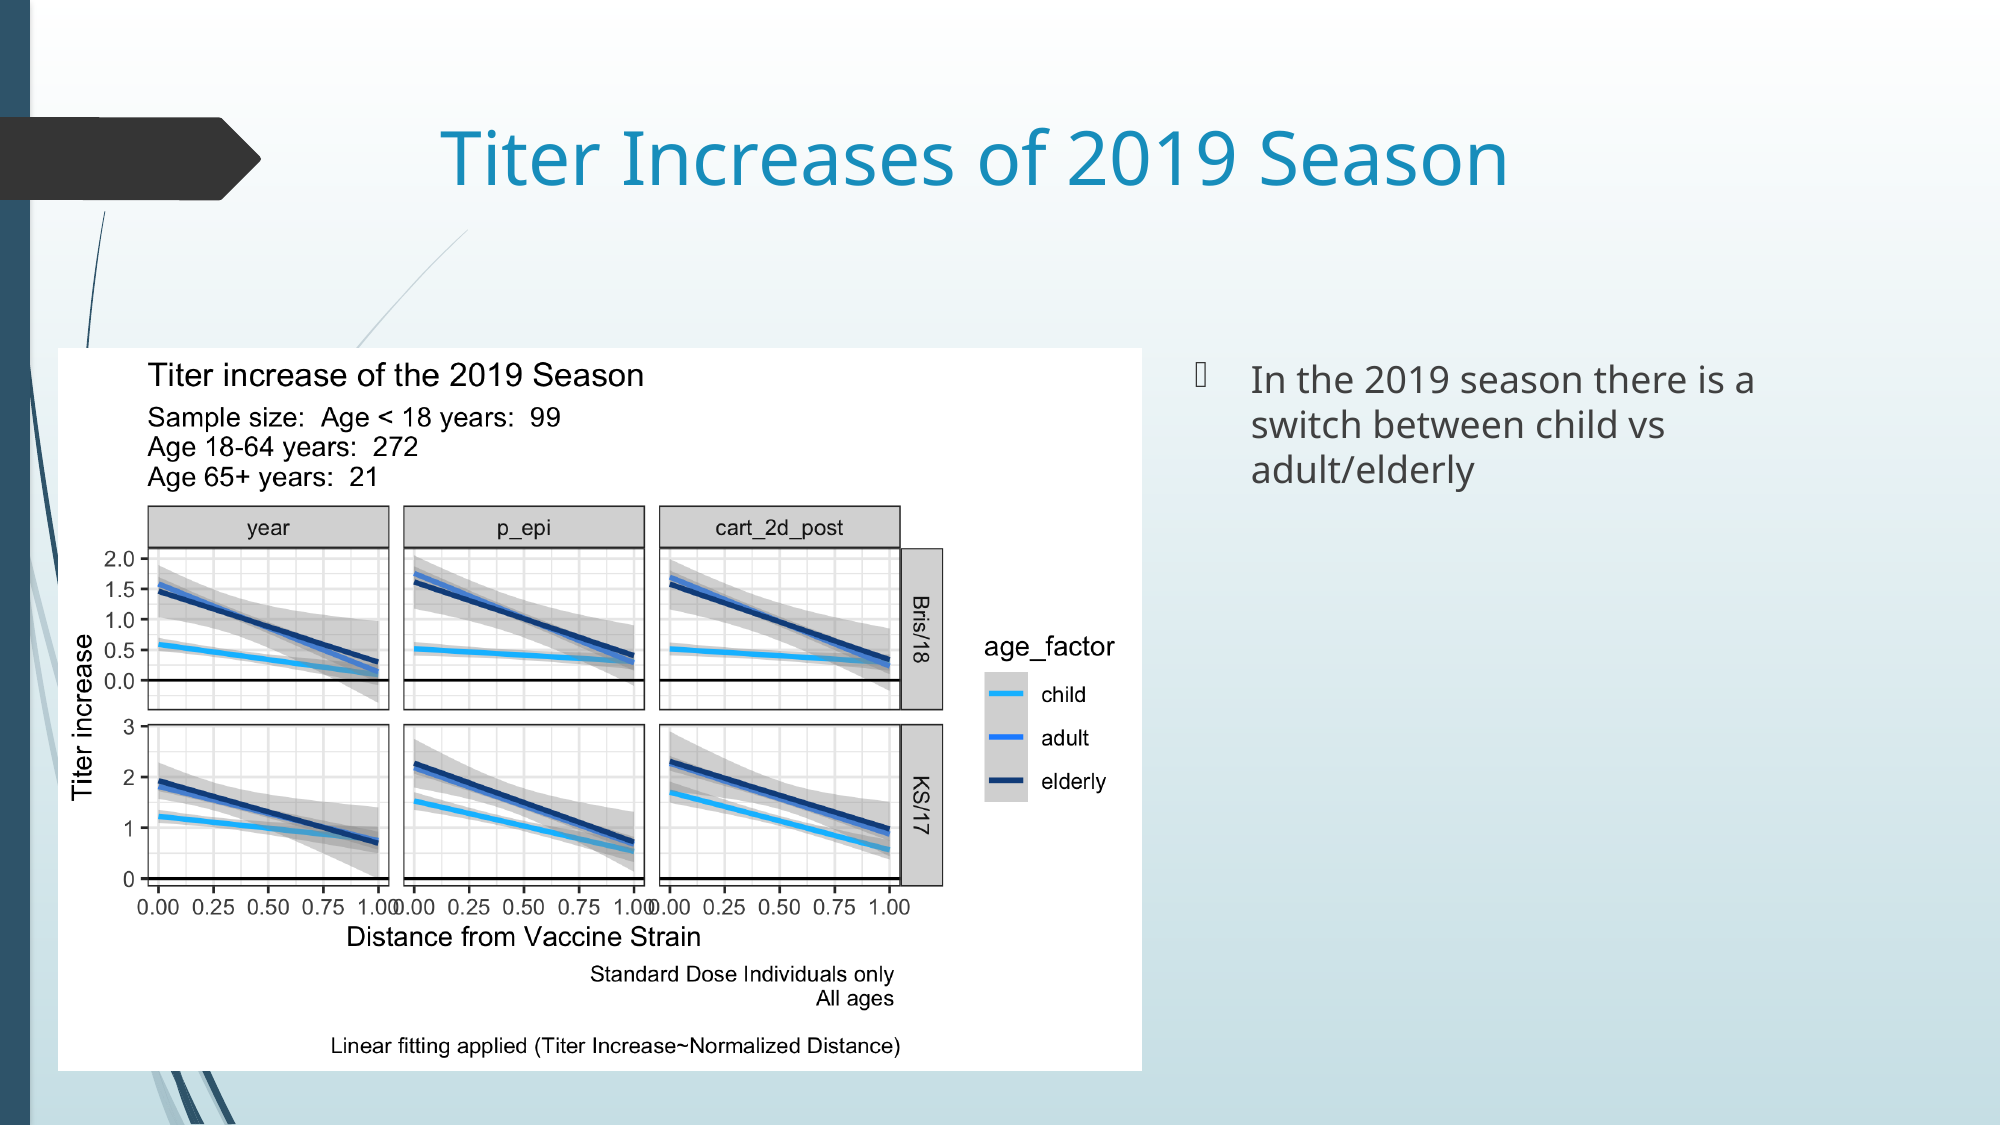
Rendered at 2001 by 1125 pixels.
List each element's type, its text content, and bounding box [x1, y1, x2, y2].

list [58, 348, 1142, 1072]
title Titer Increases of 2019 Season [425, 102, 1888, 313]
list In the 2019 season there is a switch between child vs adult/elderly [1179, 348, 1888, 969]
